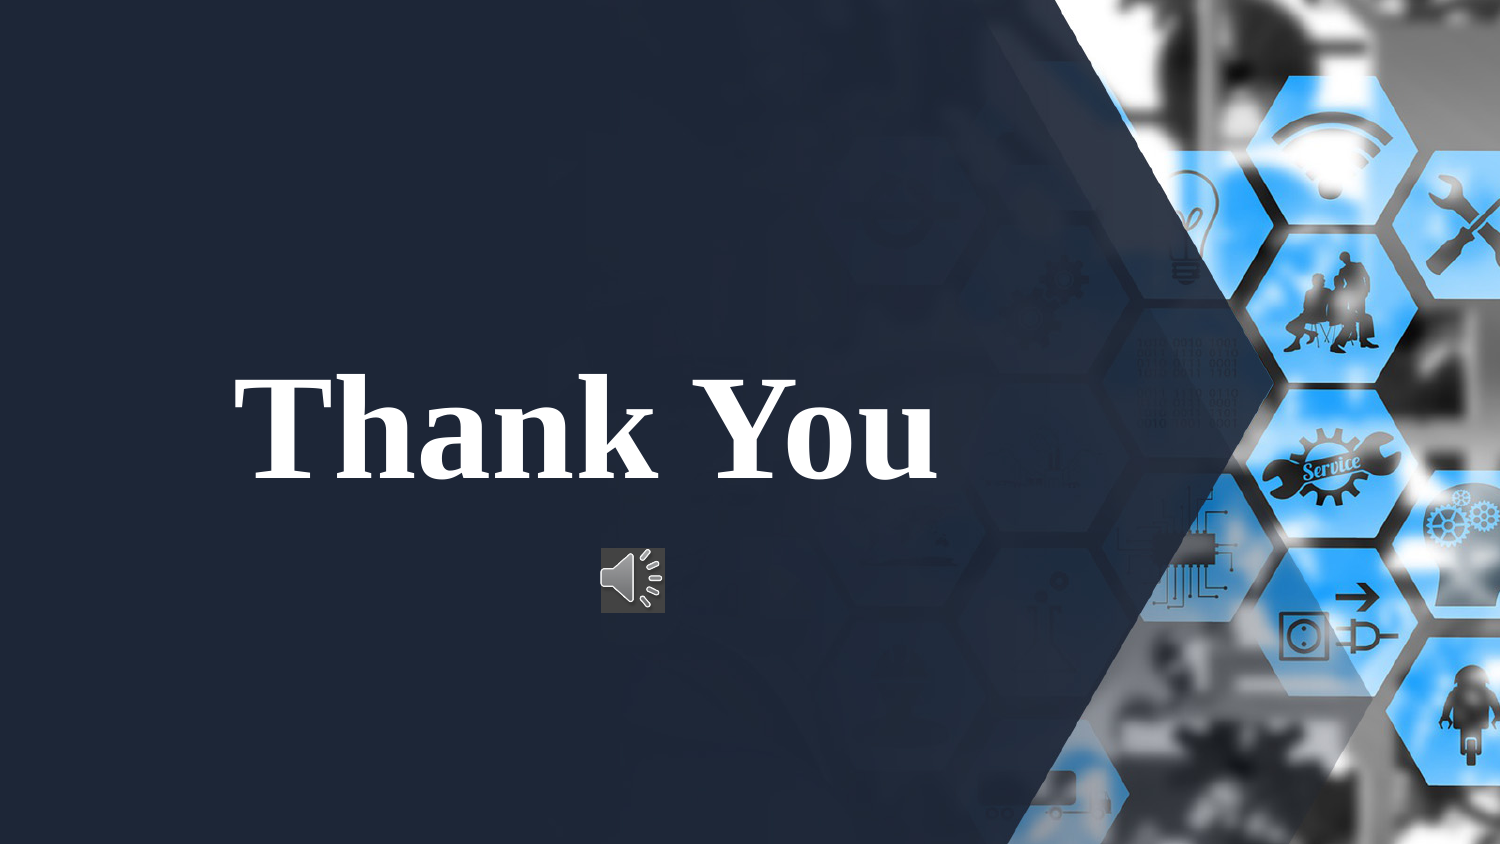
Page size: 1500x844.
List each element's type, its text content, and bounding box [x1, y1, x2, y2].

picture [0, 0, 1500, 844]
text_box Thank You [173, 321, 1001, 517]
